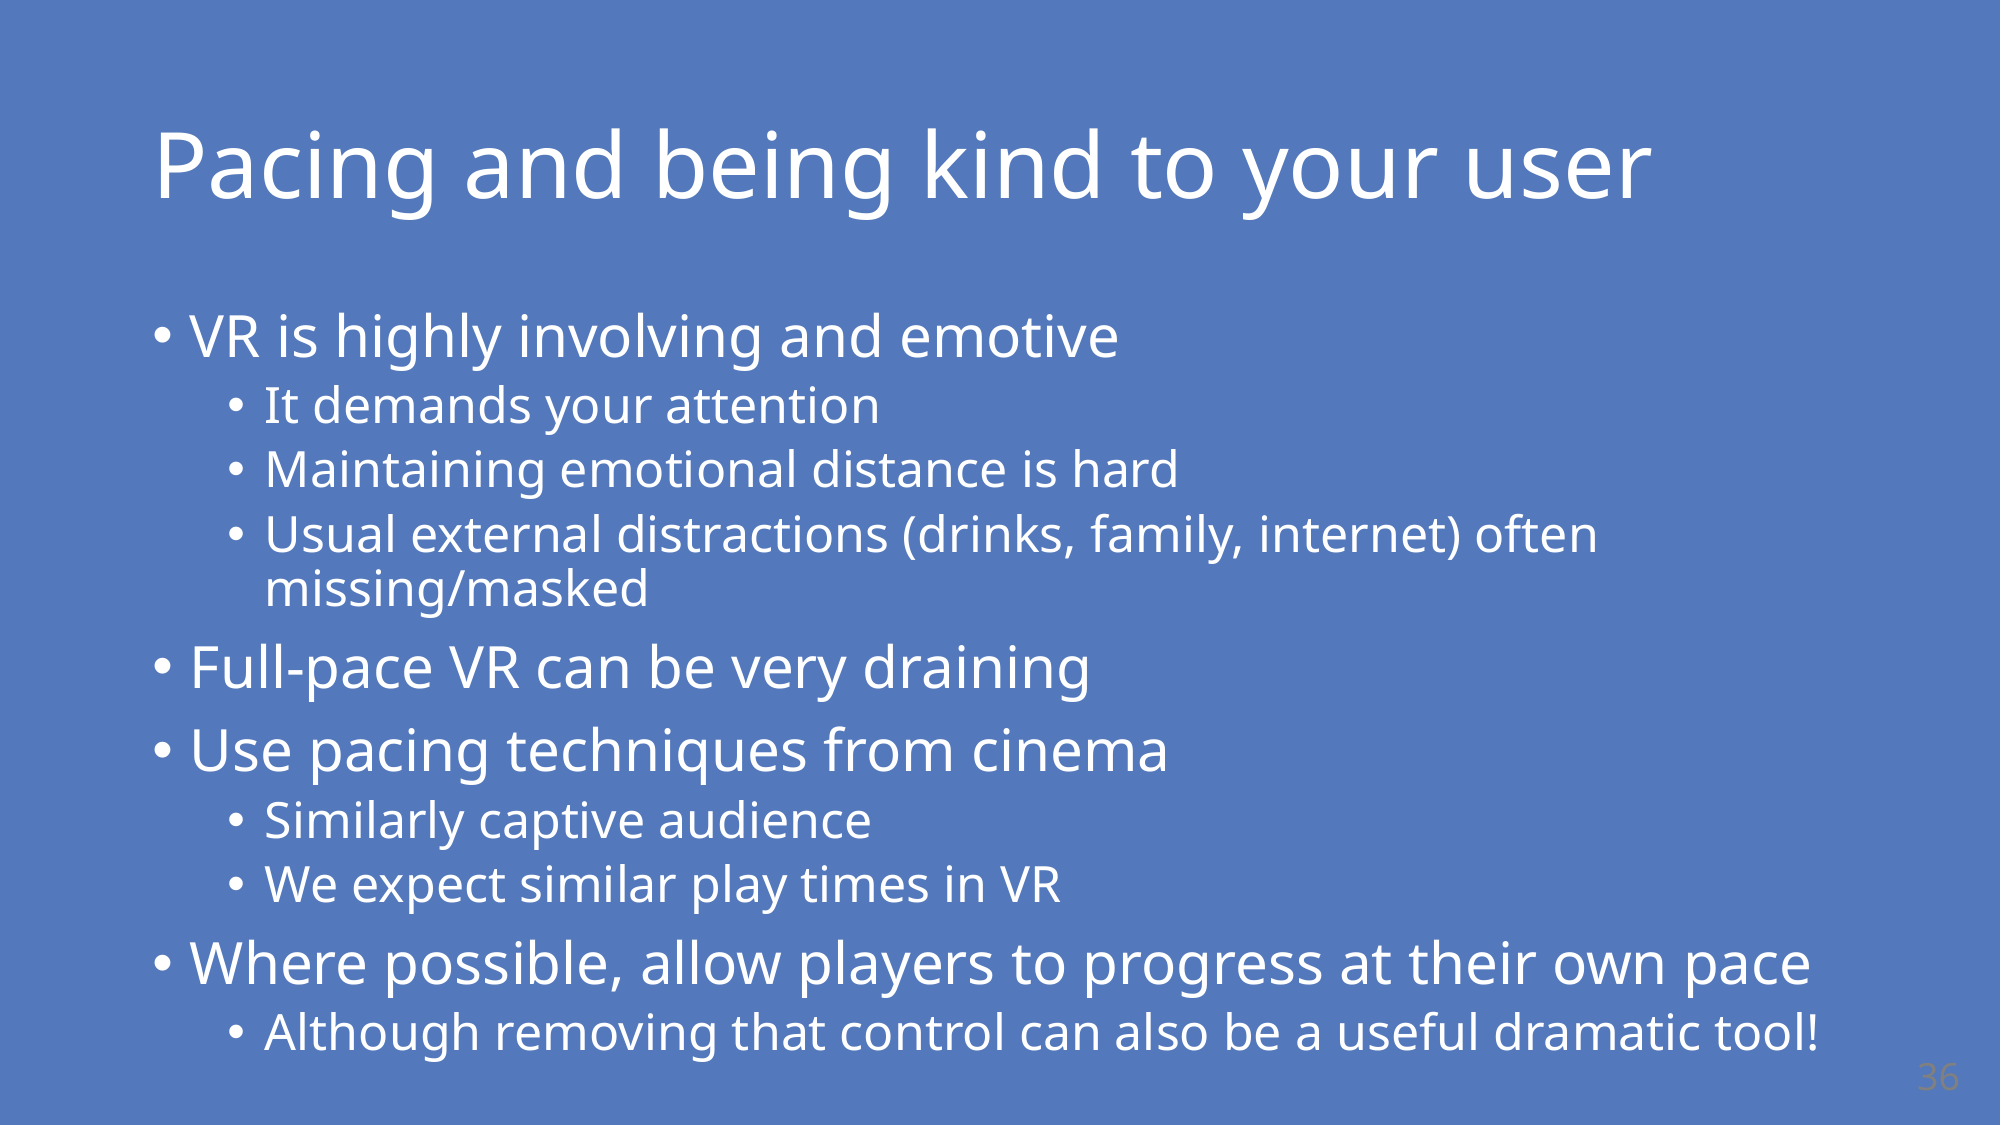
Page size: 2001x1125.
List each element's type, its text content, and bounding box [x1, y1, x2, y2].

list VR is highly involving and emotive It demands your attention Maintaining emotional distance is hard Usual external distractions (drinks, family, internet) often missing/masked Full-pace VR can be very draining Use pacing techniques from cinema Similarly captive audience We expect similar play times in VR Where possible, allow players to progress at their own pace Although removing that control can also be a useful dramatic tool! [137, 299, 1863, 1014]
text_box 36 [1880, 1045, 1975, 1106]
title Pacing and being kind to your user [137, 59, 1863, 278]
